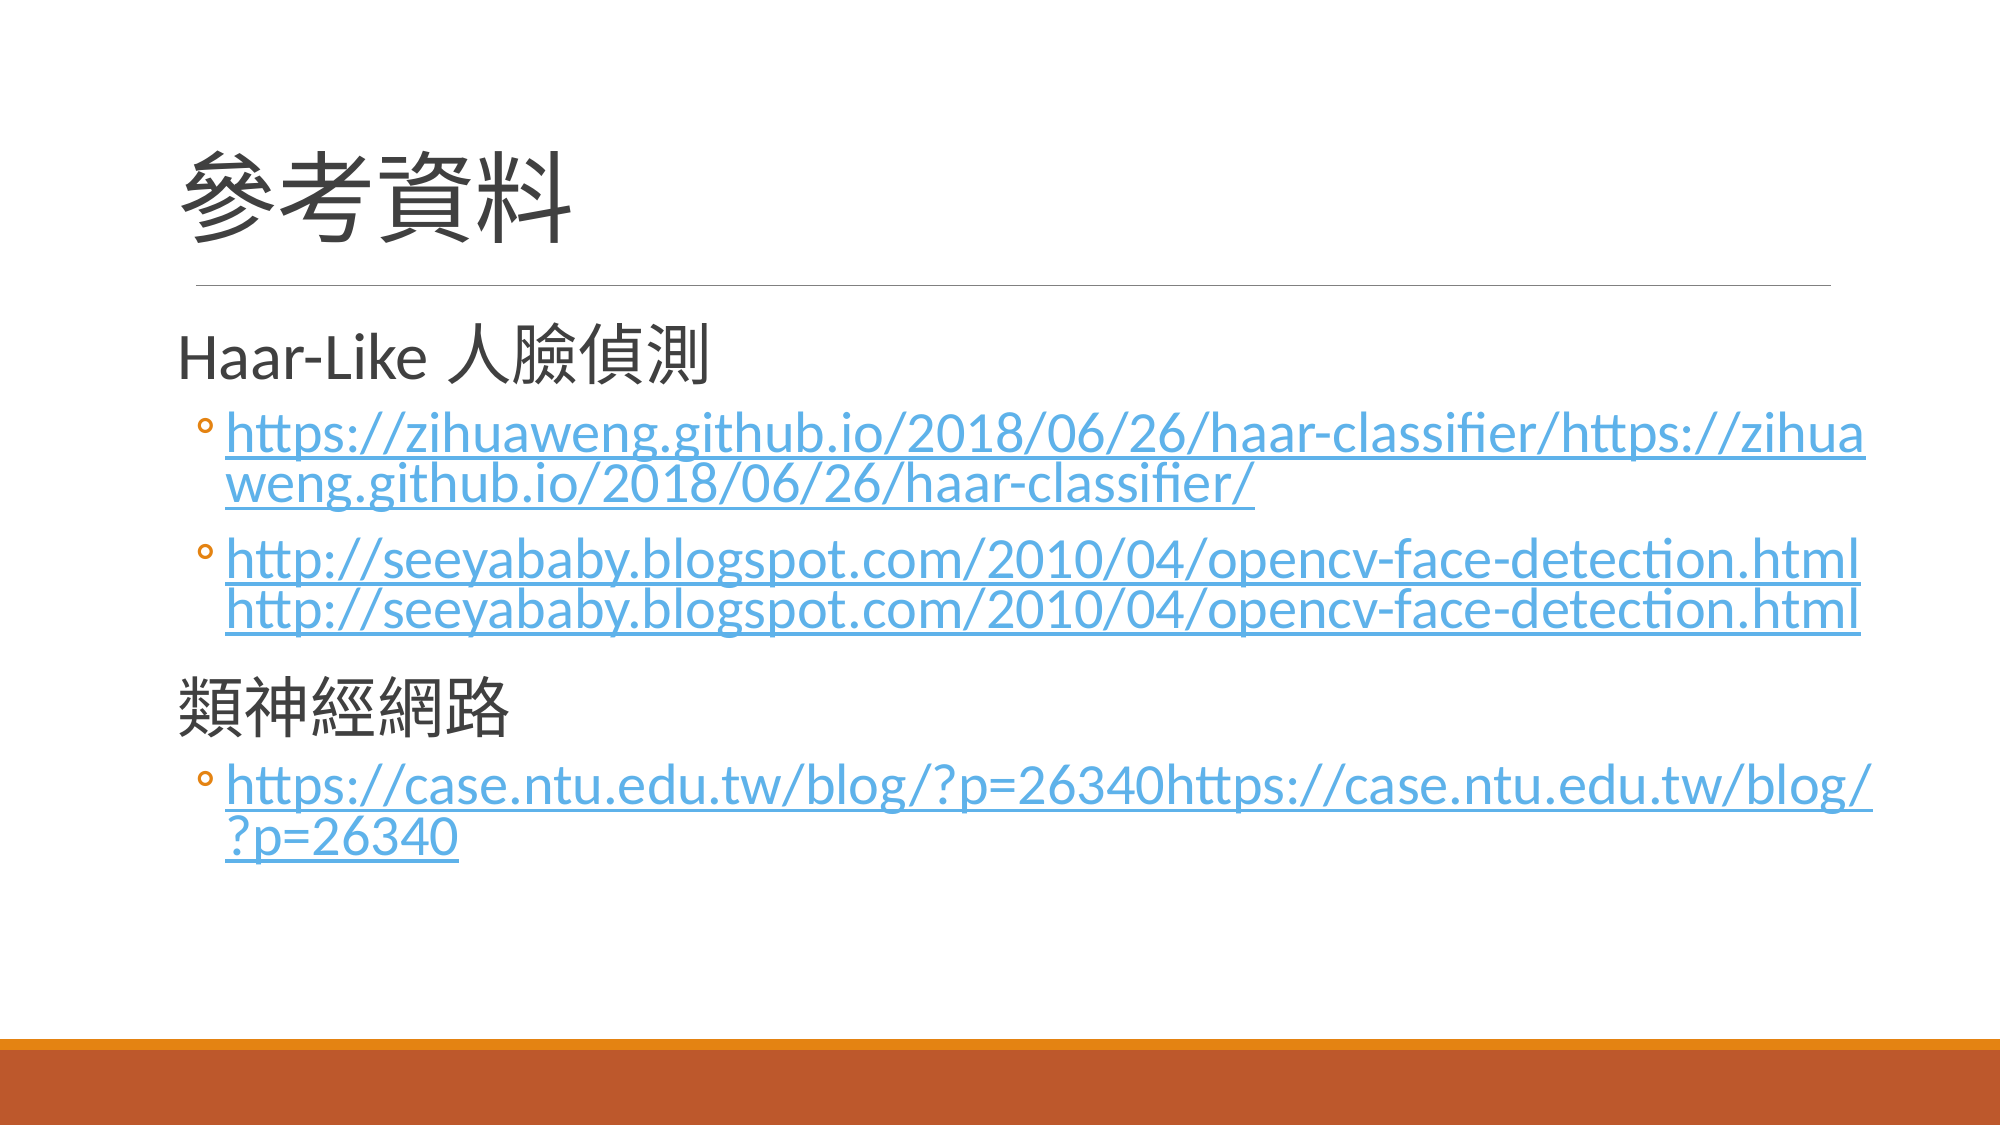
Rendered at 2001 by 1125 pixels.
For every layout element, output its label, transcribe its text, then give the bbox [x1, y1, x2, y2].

list Haar-Like人臉偵測 https://zihuaweng.github.io/2018/06/26/haar-classifier/https://zihuaweng.github.io/2018/06/26/haar-classifier/ http://seeyababy.blogspot.com/2010/04/opencv-face-detection.htmlhttp://seeyababy.blogspot.com/2010/04/opencv-face-detection.html 類神經網路 https://case.ntu.edu.tw/blog/?p=26340https://case.ntu.edu.tw/blog/?p=26340 [162, 314, 1888, 1037]
title 參考資料 [162, 46, 1888, 264]
